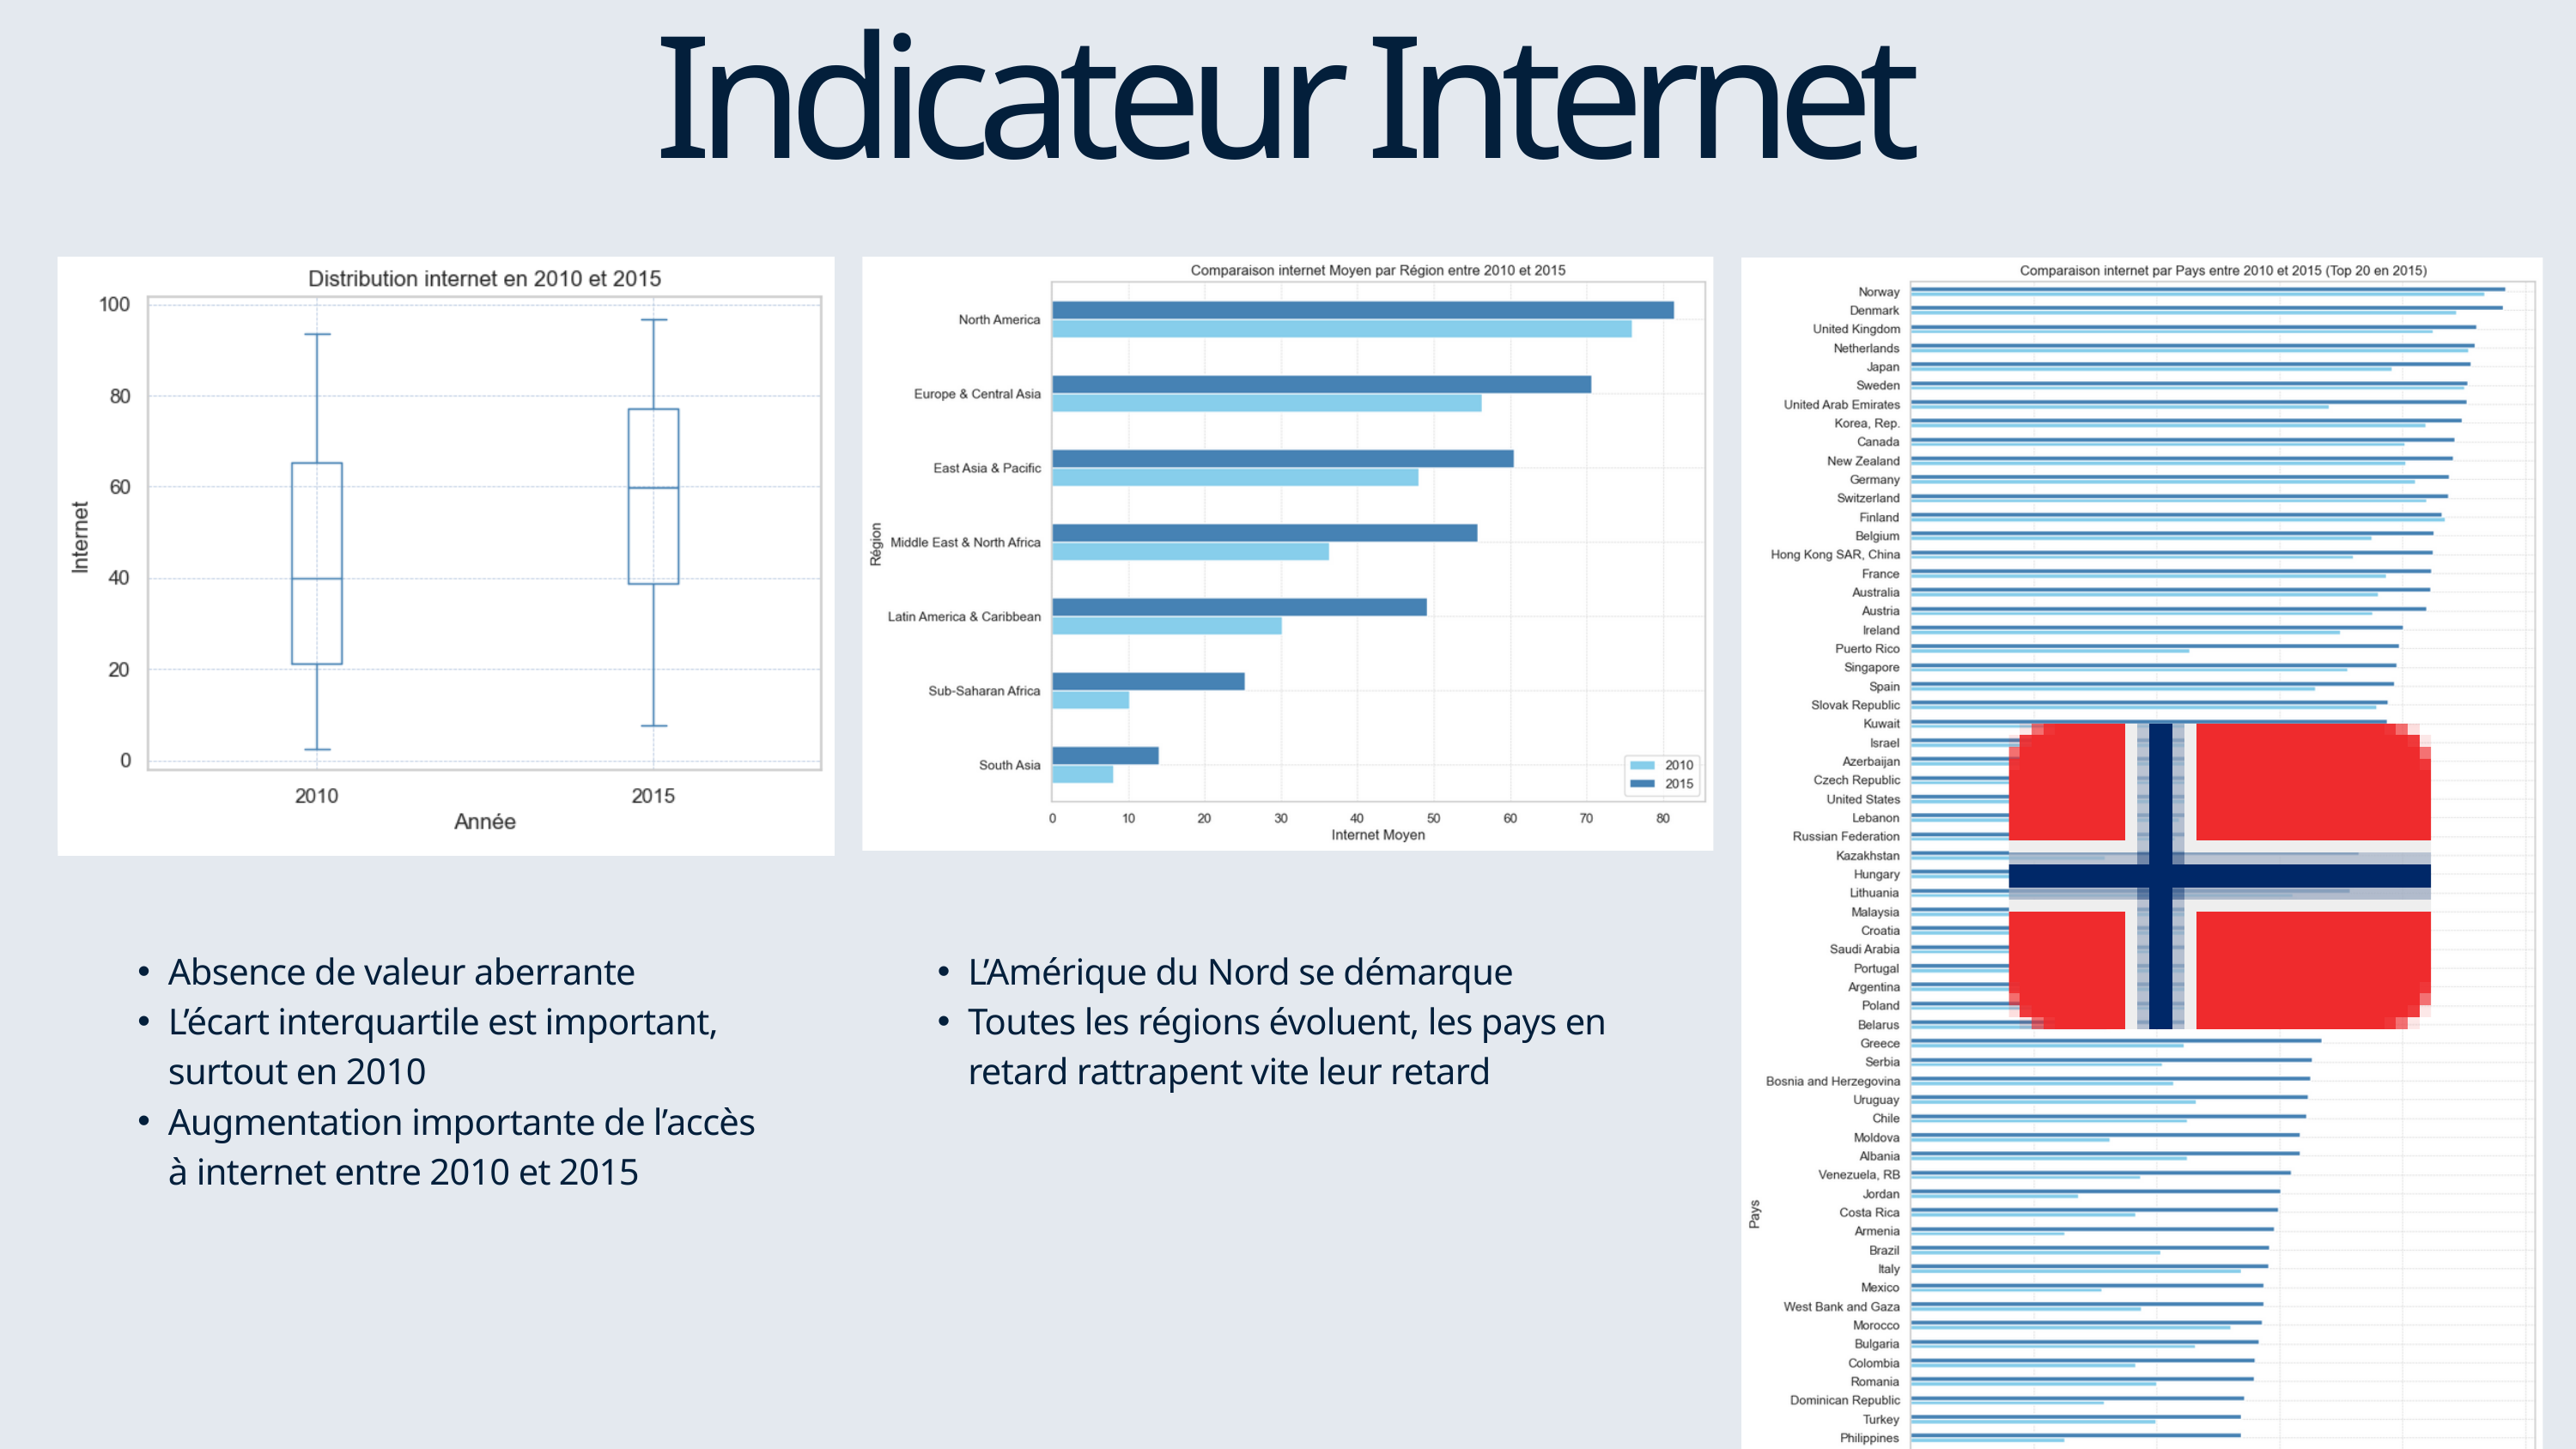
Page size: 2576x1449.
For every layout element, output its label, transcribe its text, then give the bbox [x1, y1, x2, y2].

text_box [2008, 724, 2432, 1029]
text_box [862, 257, 1714, 851]
text_box Indicateur Internet [378, 29, 2197, 193]
text_box [58, 846, 835, 856]
text_box L’Amérique du Nord se démarque Toutes les régions évoluent, les pays en retard rattrapent vite leur retard [907, 942, 1652, 1143]
text_box Absence de valeur aberrante L’écart interquartile est important, surtout en 2010 Augmentation importante de l’accès à internet entre 2010 et 2015 [106, 942, 778, 1293]
text_box [58, 258, 835, 846]
text_box [1741, 258, 2543, 1449]
